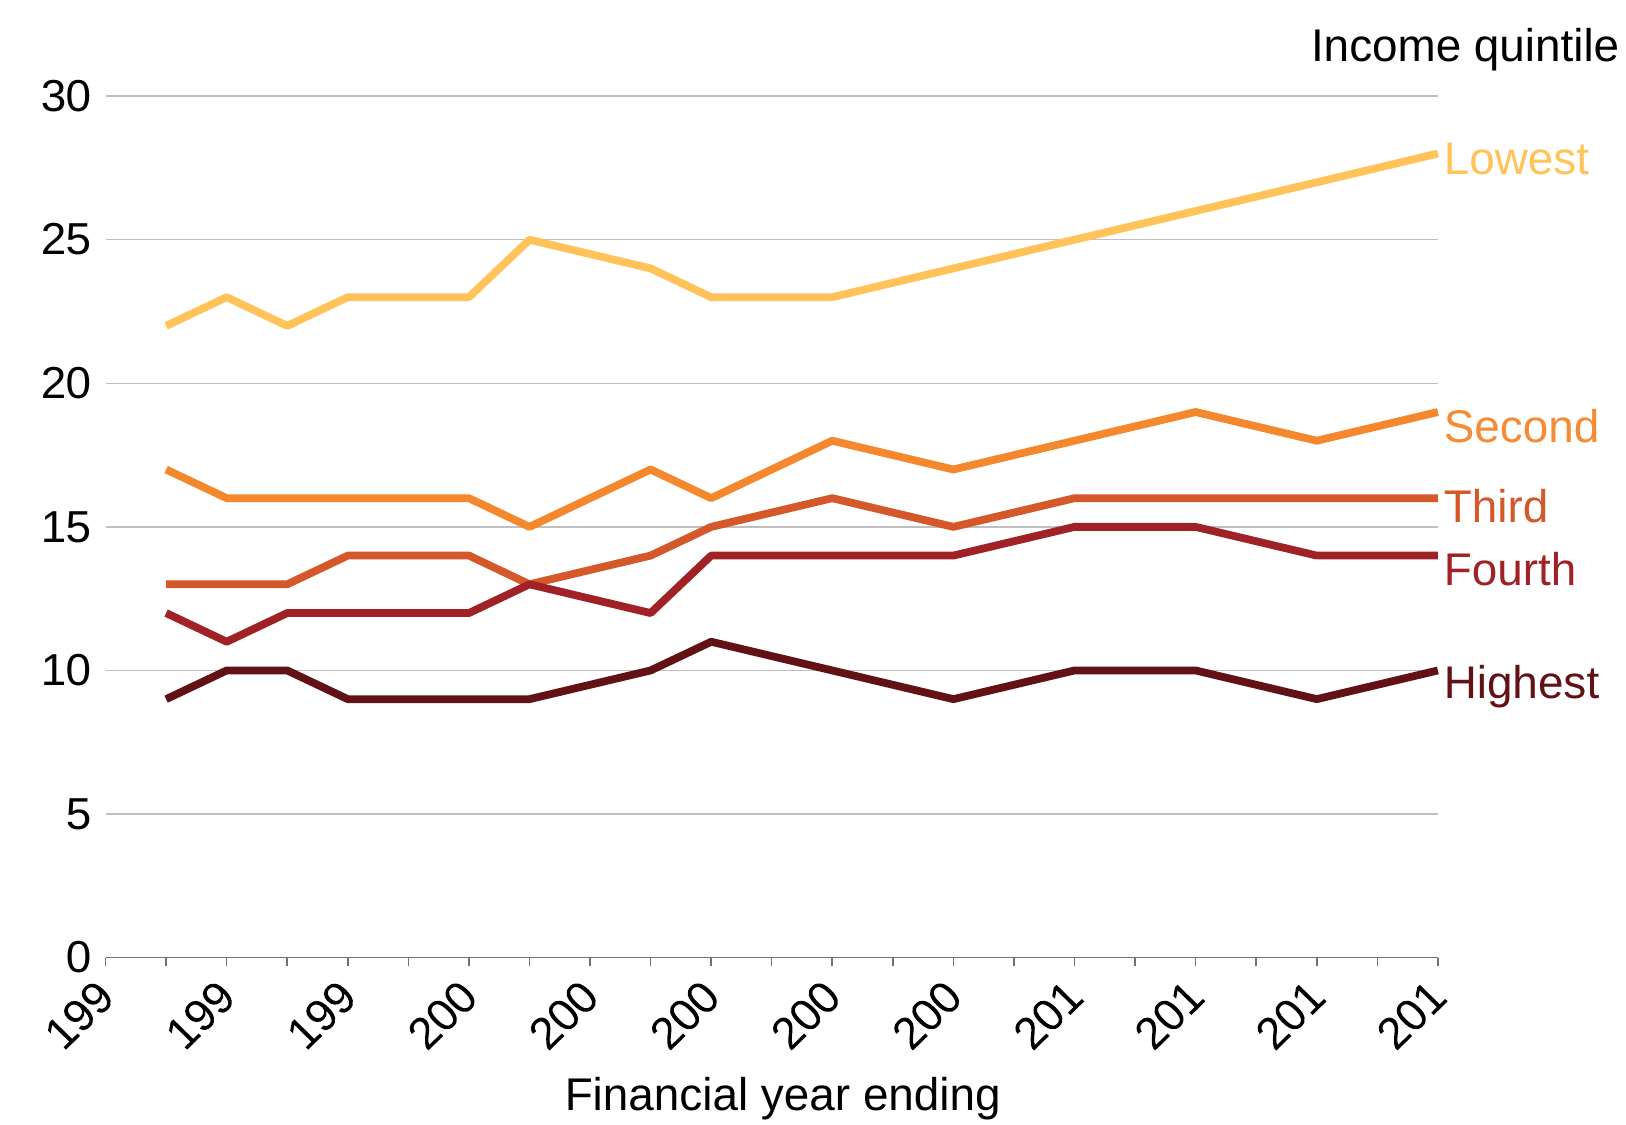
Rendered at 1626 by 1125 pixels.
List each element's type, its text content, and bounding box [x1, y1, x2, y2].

text_box Fourth [1489, 539, 1598, 595]
text_box Income quintile [1284, 15, 1620, 71]
text_box Third [1489, 476, 1616, 532]
text_box Lowest [1489, 128, 1616, 185]
chart [0, 66, 1486, 1059]
text_box Second [1489, 396, 1616, 452]
text_box Financial year ending [198, 1067, 1368, 1125]
text_box Highest [1489, 652, 1616, 708]
